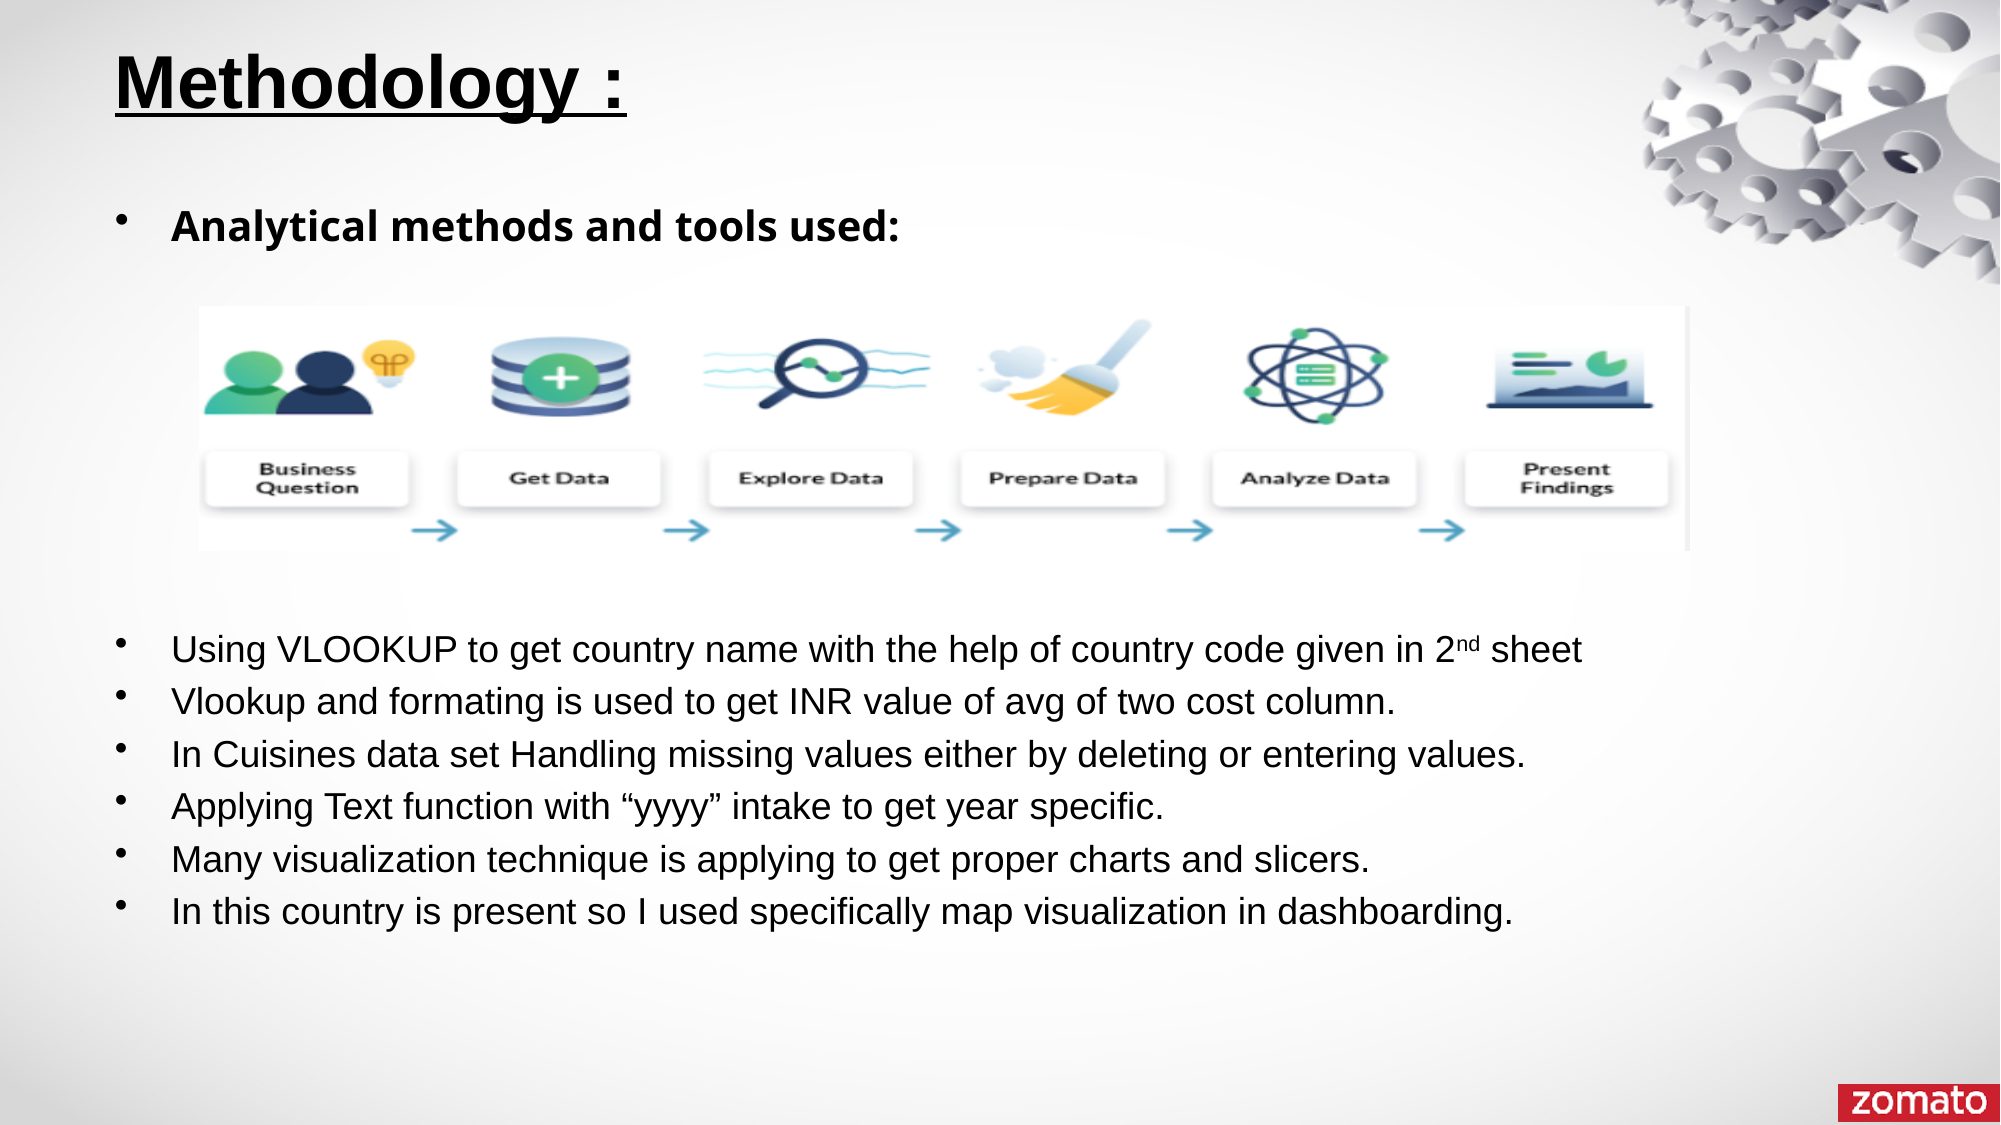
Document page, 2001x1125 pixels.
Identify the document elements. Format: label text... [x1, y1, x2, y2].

list Analytical methods and tools used: Using VLOOKUP to get country name with the help of country code given in 2nd sheet Vlookup and formating is used to get INR value of avg of two cost column. In Cuisines data set Handling missing values either by deleting or entering values. Applying Text function with “yyyy” intake to get year specific. Many visualization technique is applying to get proper charts and slicers. In this country is present so I used specifically map visualization in dashboarding. [99, 192, 1901, 1006]
picture [0, 0, 2000, 1125]
title Methodology : [99, 30, 1901, 127]
